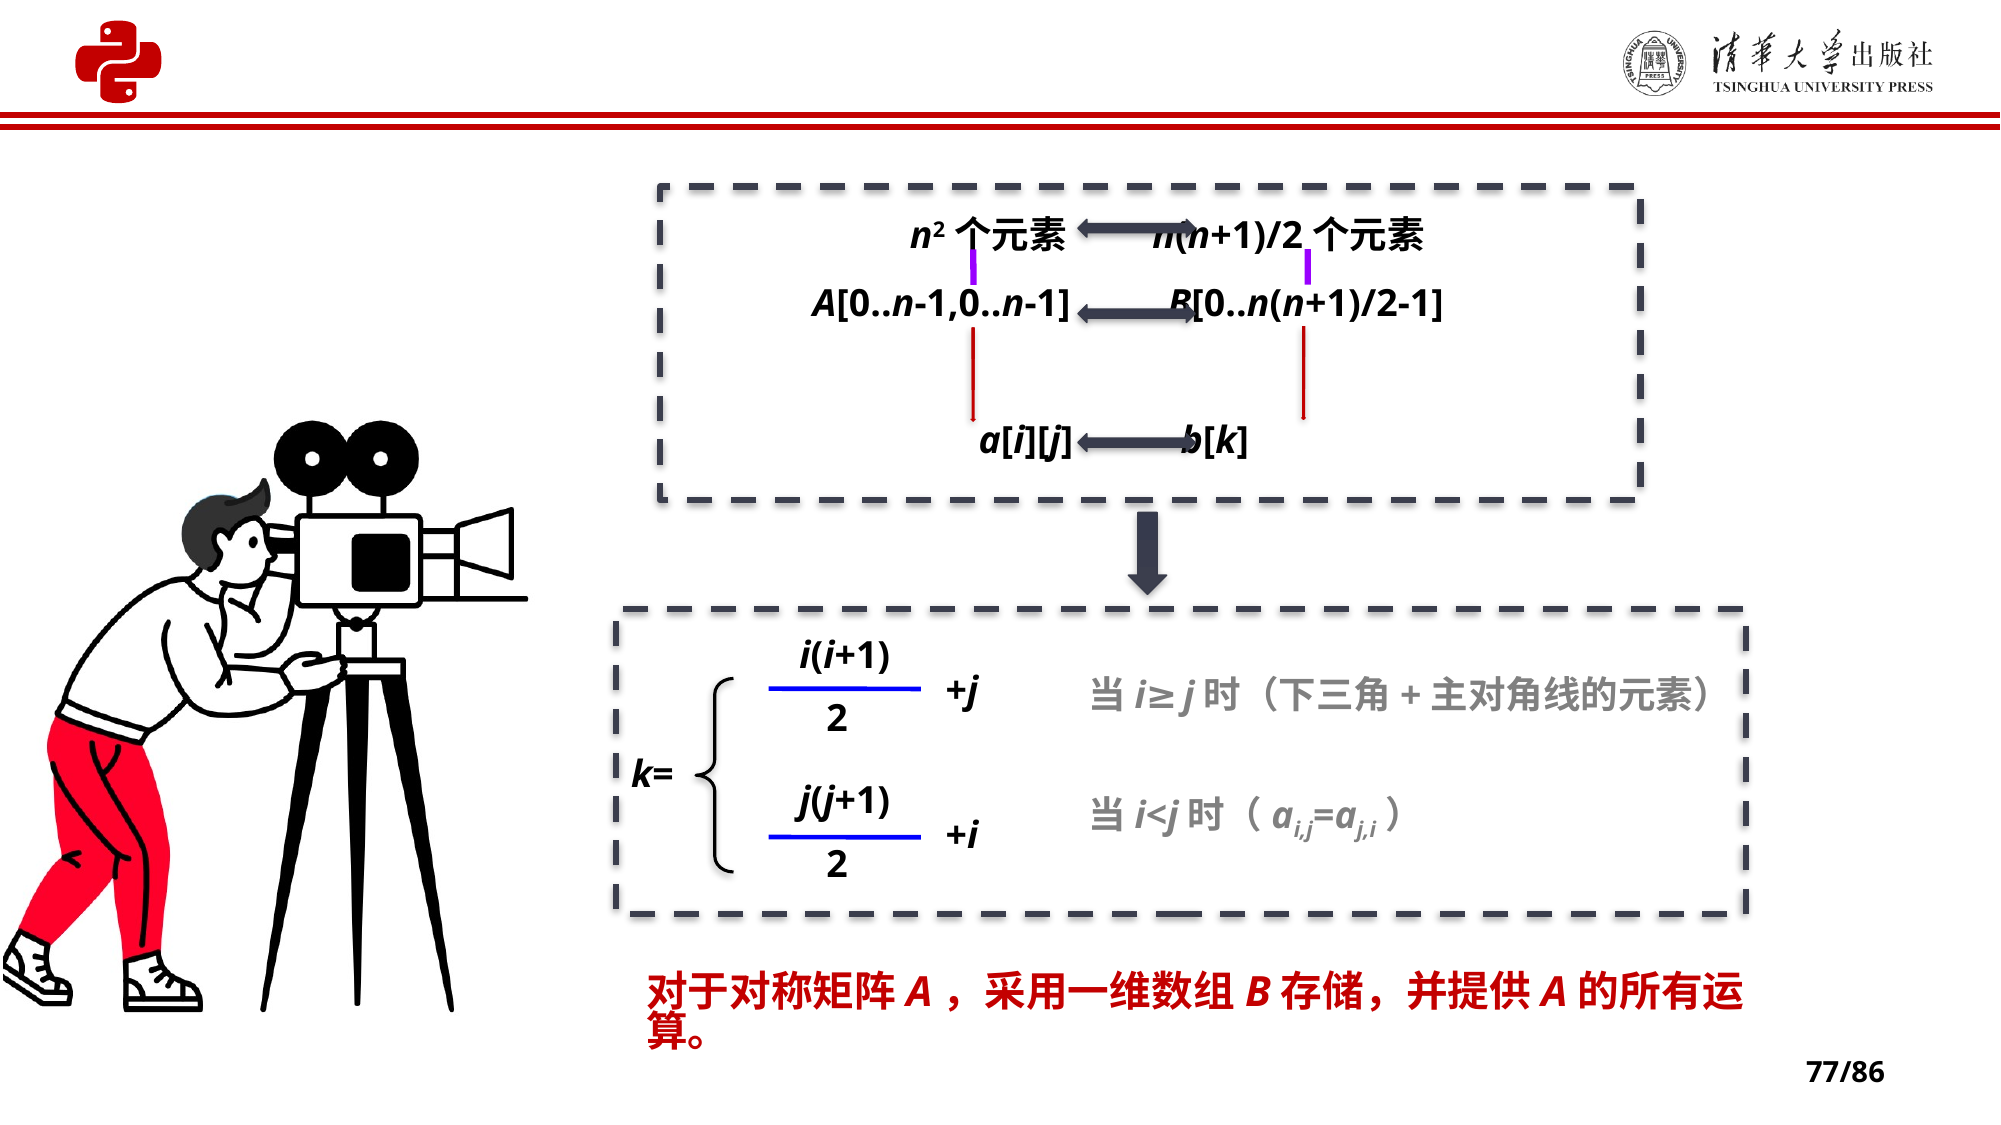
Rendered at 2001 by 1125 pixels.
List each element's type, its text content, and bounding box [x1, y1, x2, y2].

slide_number 77/86 [1433, 1042, 1900, 1103]
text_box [615, 608, 1780, 915]
picture [2, 249, 555, 1125]
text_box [616, 186, 1641, 501]
text_box [1127, 511, 1168, 595]
text_box 对于对称矩阵A，采用一维数组B存储，并提供A的所有运算。 [631, 967, 1780, 1063]
